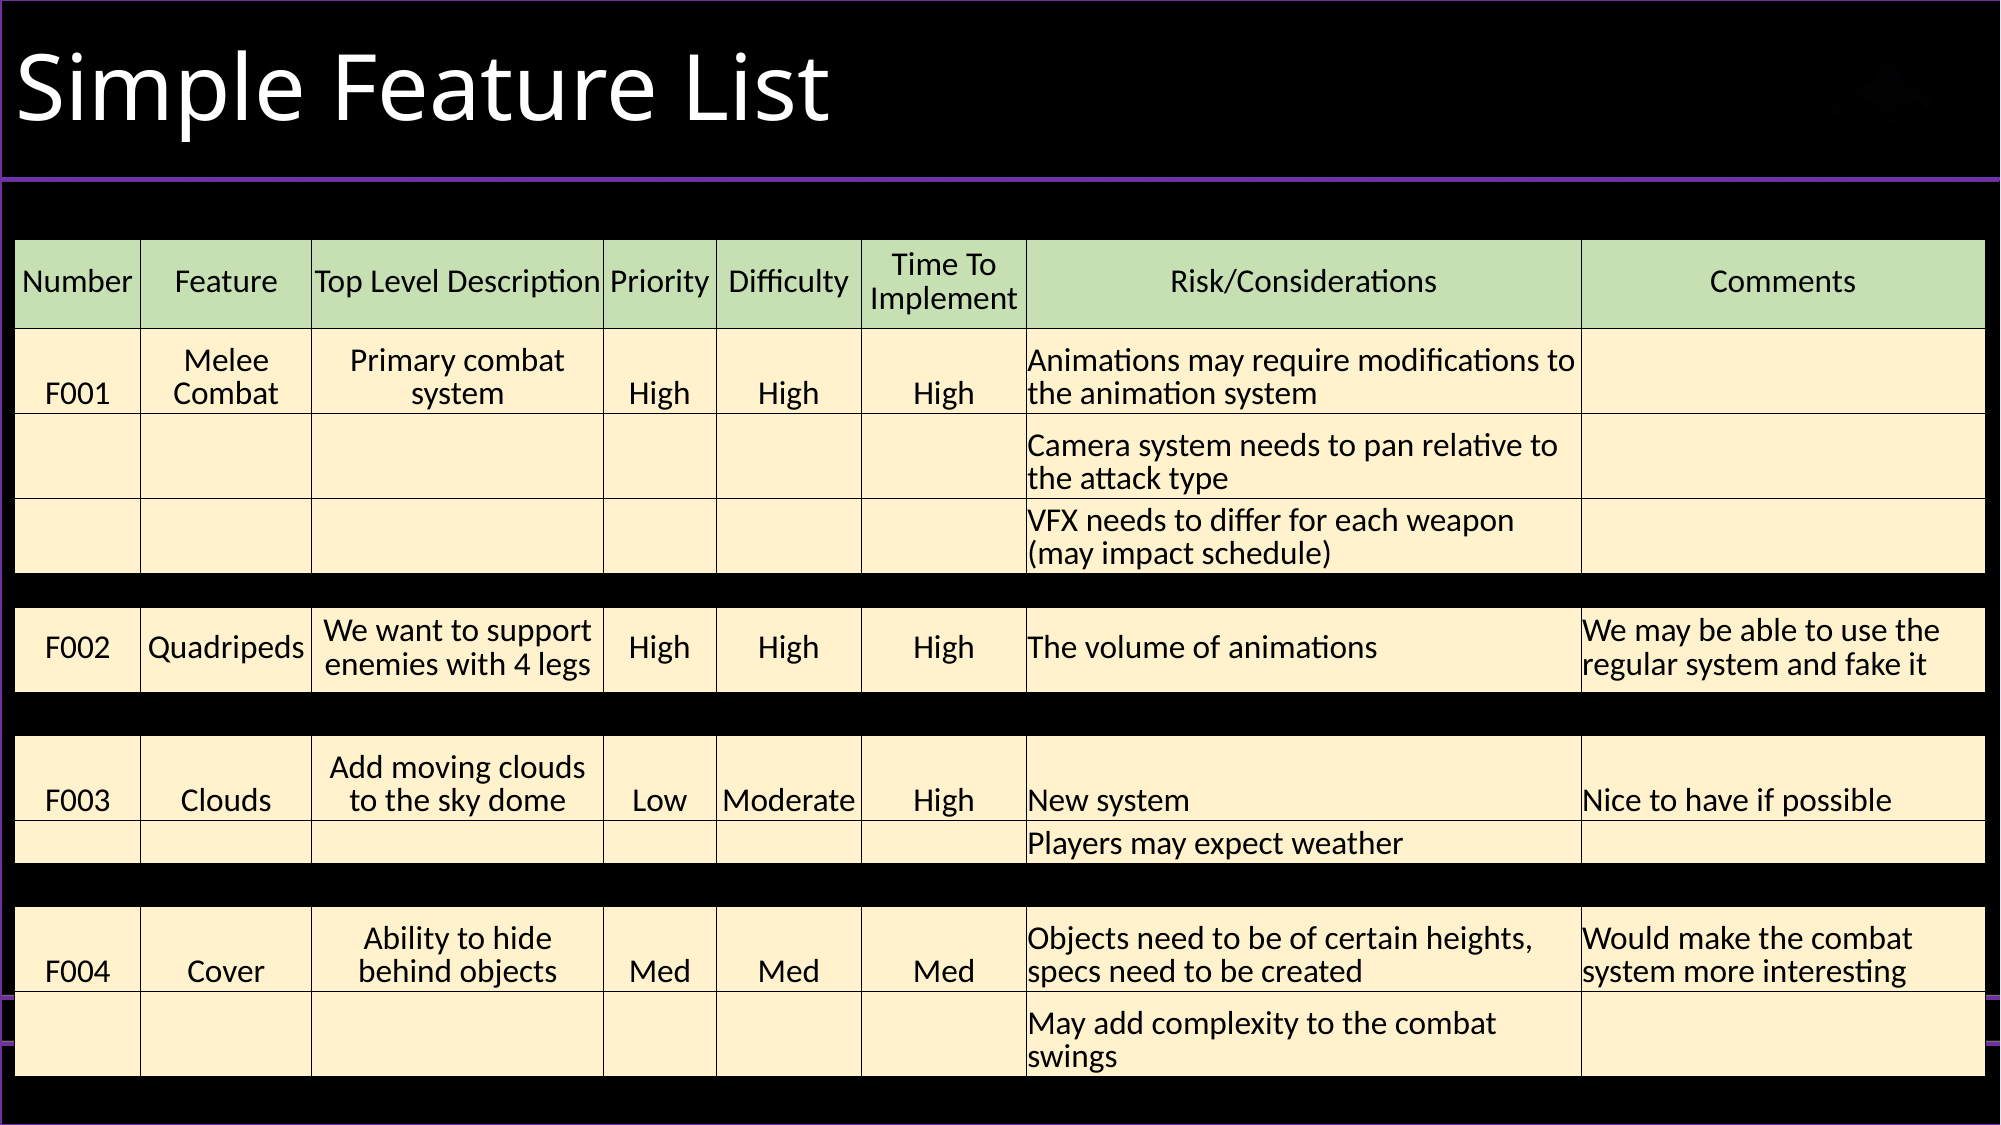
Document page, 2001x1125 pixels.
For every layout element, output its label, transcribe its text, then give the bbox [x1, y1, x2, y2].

table_header Time To Implement [862, 240, 1026, 328]
table_cell [862, 499, 1026, 573]
table_cell [604, 574, 716, 607]
table_cell F004 [15, 907, 140, 991]
table_cell [1582, 499, 1985, 573]
table_cell [1582, 693, 1985, 735]
table_cell Med [717, 907, 861, 991]
table_header Top Level Description [312, 240, 603, 328]
table_cell Animations may require modifications to the animation system [1027, 329, 1581, 413]
table_cell Melee Combat [141, 329, 311, 413]
table_cell Camera system needs to pan relative to the attack type [1027, 414, 1581, 498]
table_cell [717, 992, 861, 1076]
table_cell High [862, 608, 1026, 692]
table_cell [1027, 864, 1581, 906]
table_header Number [15, 240, 140, 328]
table_cell Clouds [141, 736, 311, 820]
table_cell Cover [141, 907, 311, 991]
table_cell [312, 574, 603, 607]
table_cell [15, 574, 140, 607]
table_header Priority [604, 240, 716, 328]
table_cell [312, 693, 603, 735]
table_cell Add moving clouds to the sky dome [312, 736, 603, 820]
table_header Risk/Considerations [1027, 240, 1581, 328]
table_cell Players may expect weather [1027, 821, 1581, 863]
table_cell [312, 821, 603, 863]
table_cell [717, 864, 861, 906]
table_cell F002 [15, 608, 140, 692]
table_cell High [717, 608, 861, 692]
table_cell High [862, 736, 1026, 820]
table_header Feature [141, 240, 311, 328]
table_cell [141, 574, 311, 607]
table_cell We may be able to use the regular system and fake it [1582, 608, 1985, 692]
table_cell [15, 992, 140, 1076]
table_cell [717, 499, 861, 573]
table_cell Ability to hide behind objects [312, 907, 603, 991]
table_cell Would make the combat system more interesting [1582, 907, 1985, 991]
table_cell [604, 992, 716, 1076]
table_cell [717, 574, 861, 607]
table_cell [1582, 821, 1985, 863]
table_cell May add complexity to the combat swings [1027, 992, 1581, 1076]
table_cell [1582, 414, 1985, 498]
table_cell [141, 992, 311, 1076]
table_cell Moderate [717, 736, 861, 820]
table_cell Med [862, 907, 1026, 991]
table_cell Objects need to be of certain heights, specs need to be created [1027, 907, 1581, 991]
table_cell [862, 992, 1026, 1076]
table_cell [604, 821, 716, 863]
table_cell [1582, 329, 1985, 413]
table_cell [862, 574, 1026, 607]
table_cell [1027, 693, 1581, 735]
table_cell Quadripeds [141, 608, 311, 692]
table_cell [1582, 864, 1985, 906]
table_cell [312, 499, 603, 573]
table_cell High [604, 329, 716, 413]
table_cell F001 [15, 329, 140, 413]
table_cell High [862, 329, 1026, 413]
table_cell [862, 864, 1026, 906]
table_cell [15, 693, 140, 735]
table_cell Low [604, 736, 716, 820]
table_cell [604, 693, 716, 735]
table_cell [862, 693, 1026, 735]
table_cell [604, 414, 716, 498]
table_cell [15, 499, 140, 573]
table_cell [862, 821, 1026, 863]
table_cell [717, 821, 861, 863]
title Simple Feature List [0, 0, 1725, 183]
table_cell [1027, 574, 1581, 607]
table_cell [141, 821, 311, 863]
table_header Comments [1582, 240, 1985, 328]
table_cell [312, 864, 603, 906]
table_cell We want to support enemies with 4 legs [312, 608, 603, 692]
table_cell [312, 992, 603, 1076]
table_cell Med [604, 907, 716, 991]
table_cell The volume of animations [1027, 608, 1581, 692]
table_cell [15, 864, 140, 906]
table_cell [604, 499, 716, 573]
table_cell F003 [15, 736, 140, 820]
table_cell [141, 414, 311, 498]
table_cell [1582, 992, 1985, 1076]
table_cell [15, 414, 140, 498]
table_cell New system [1027, 736, 1581, 820]
table_cell [862, 414, 1026, 498]
table_cell [141, 499, 311, 573]
table_cell [717, 414, 861, 498]
table_cell High [604, 608, 716, 692]
table_cell [141, 693, 311, 735]
table_cell [15, 821, 140, 863]
table_cell [141, 864, 311, 906]
table_cell Nice to have if possible [1582, 736, 1985, 820]
picture [0, 0, 2001, 1125]
table_cell High [717, 329, 861, 413]
table_cell [312, 414, 603, 498]
table_header Difficulty [717, 240, 861, 328]
table_cell Primary combat system [312, 329, 603, 413]
table_cell VFX needs to differ for each weapon (may impact schedule) [1027, 499, 1581, 573]
table_cell [717, 693, 861, 735]
table_cell [604, 864, 716, 906]
table_cell [1582, 574, 1985, 607]
